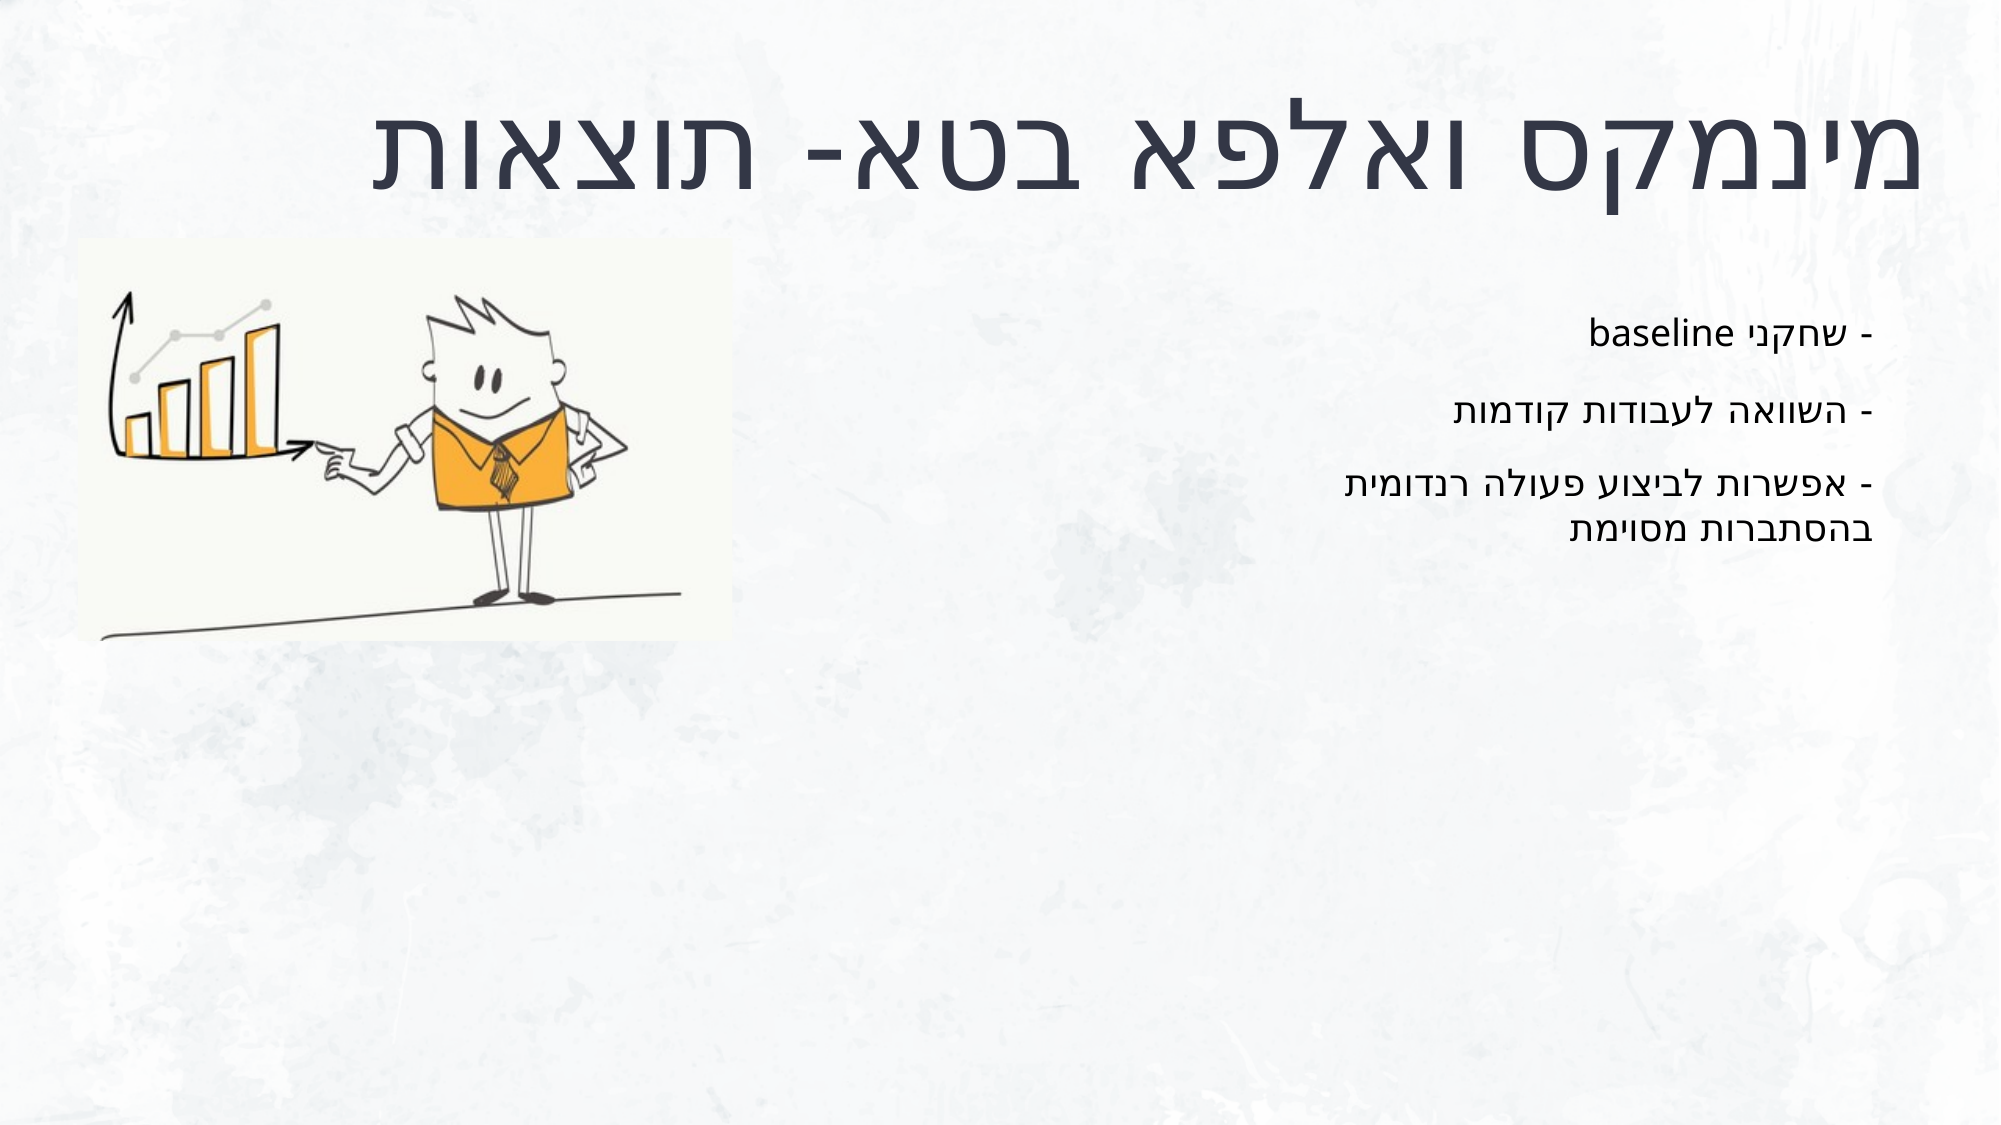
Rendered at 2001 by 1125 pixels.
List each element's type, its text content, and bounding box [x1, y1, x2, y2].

text_box - השוואה לעבודות קודמות [1267, 378, 1889, 439]
title מינמקס ואלפא בטא- תוצאות [261, 27, 1947, 212]
text_box - שחקני baseline [1267, 301, 1889, 362]
picture [0, 0, 2000, 1125]
text_box - אפשרות לביצוע פעולה רנדומית בהסתברות מסוימת [1267, 451, 1889, 557]
